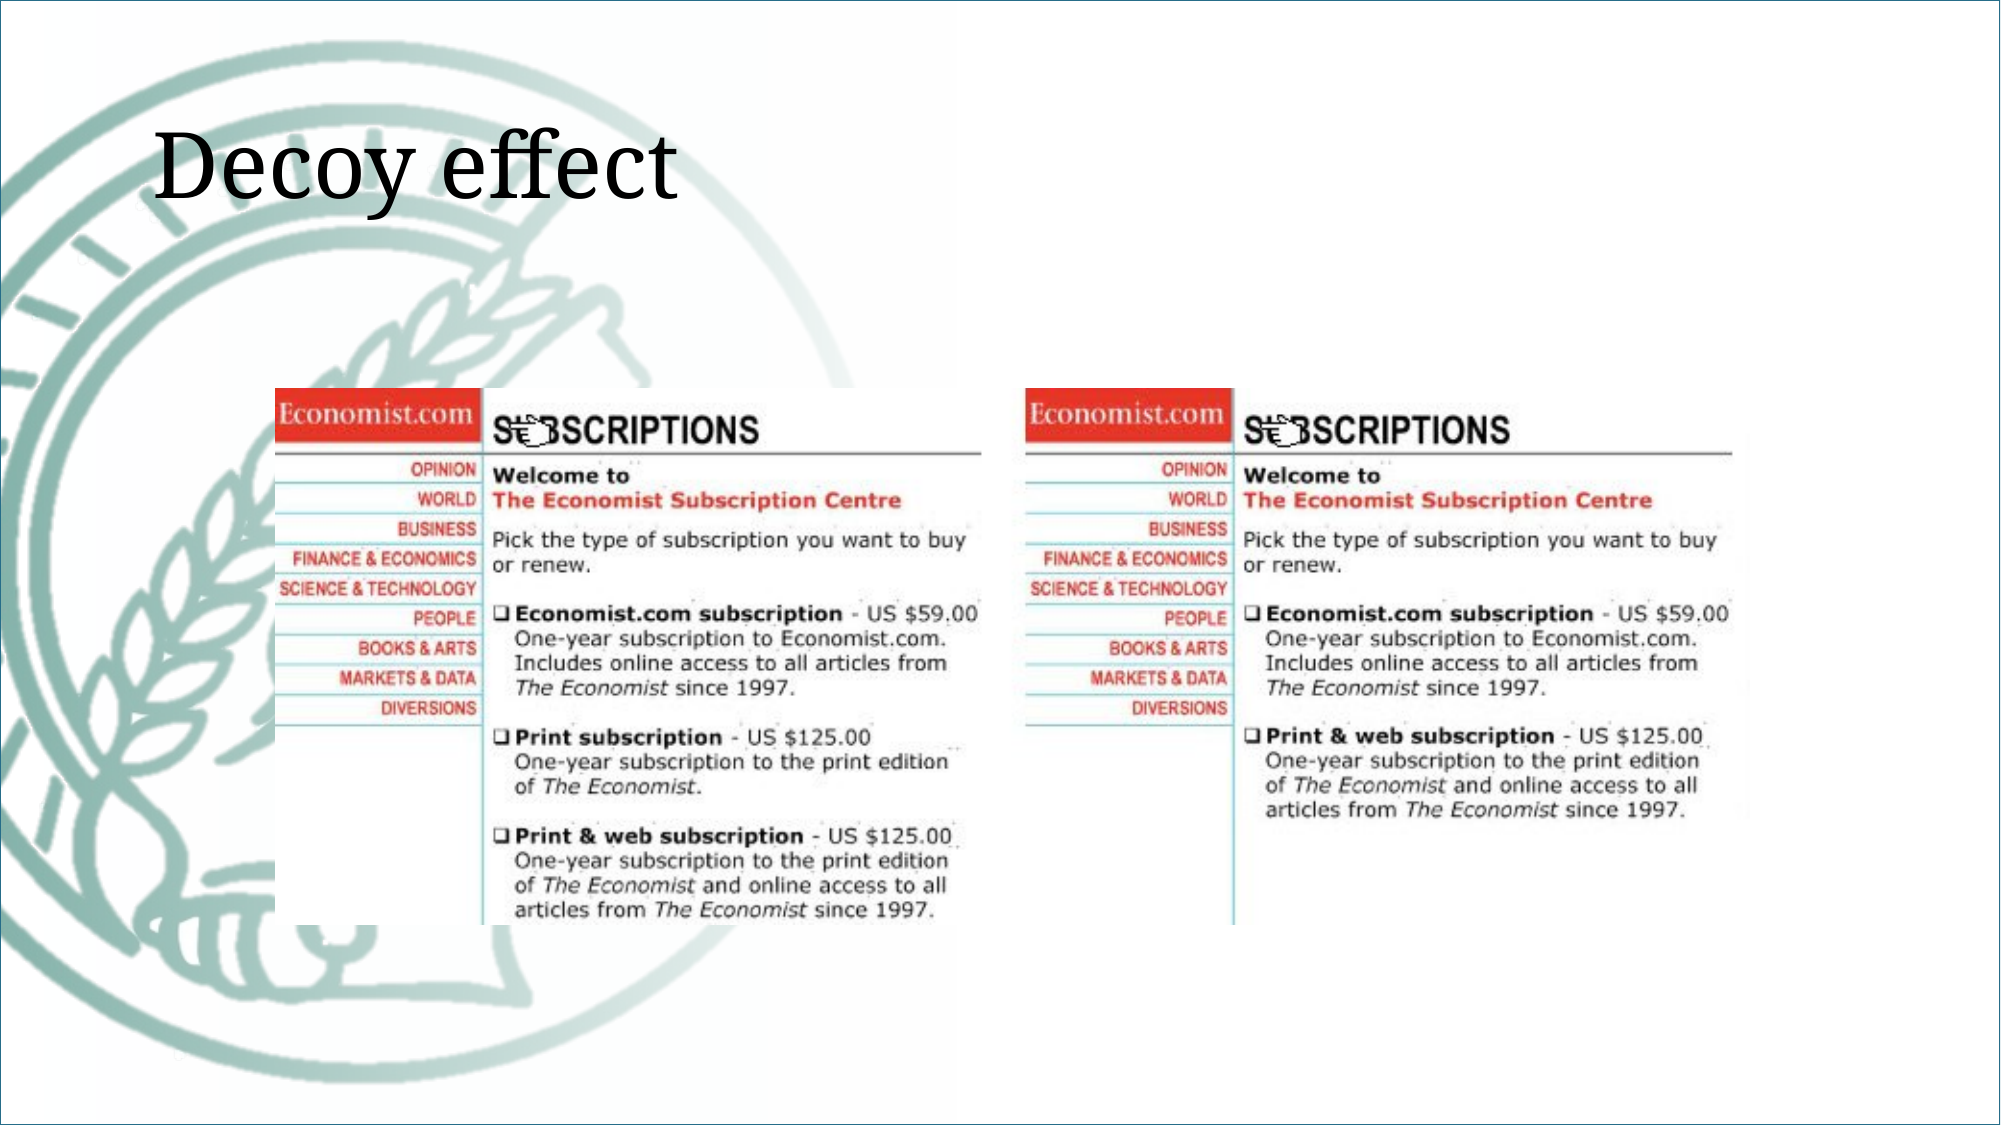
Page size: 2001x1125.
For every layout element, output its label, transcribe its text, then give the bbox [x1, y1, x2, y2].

title Decoy effect [137, 59, 1863, 278]
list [275, 388, 1750, 925]
